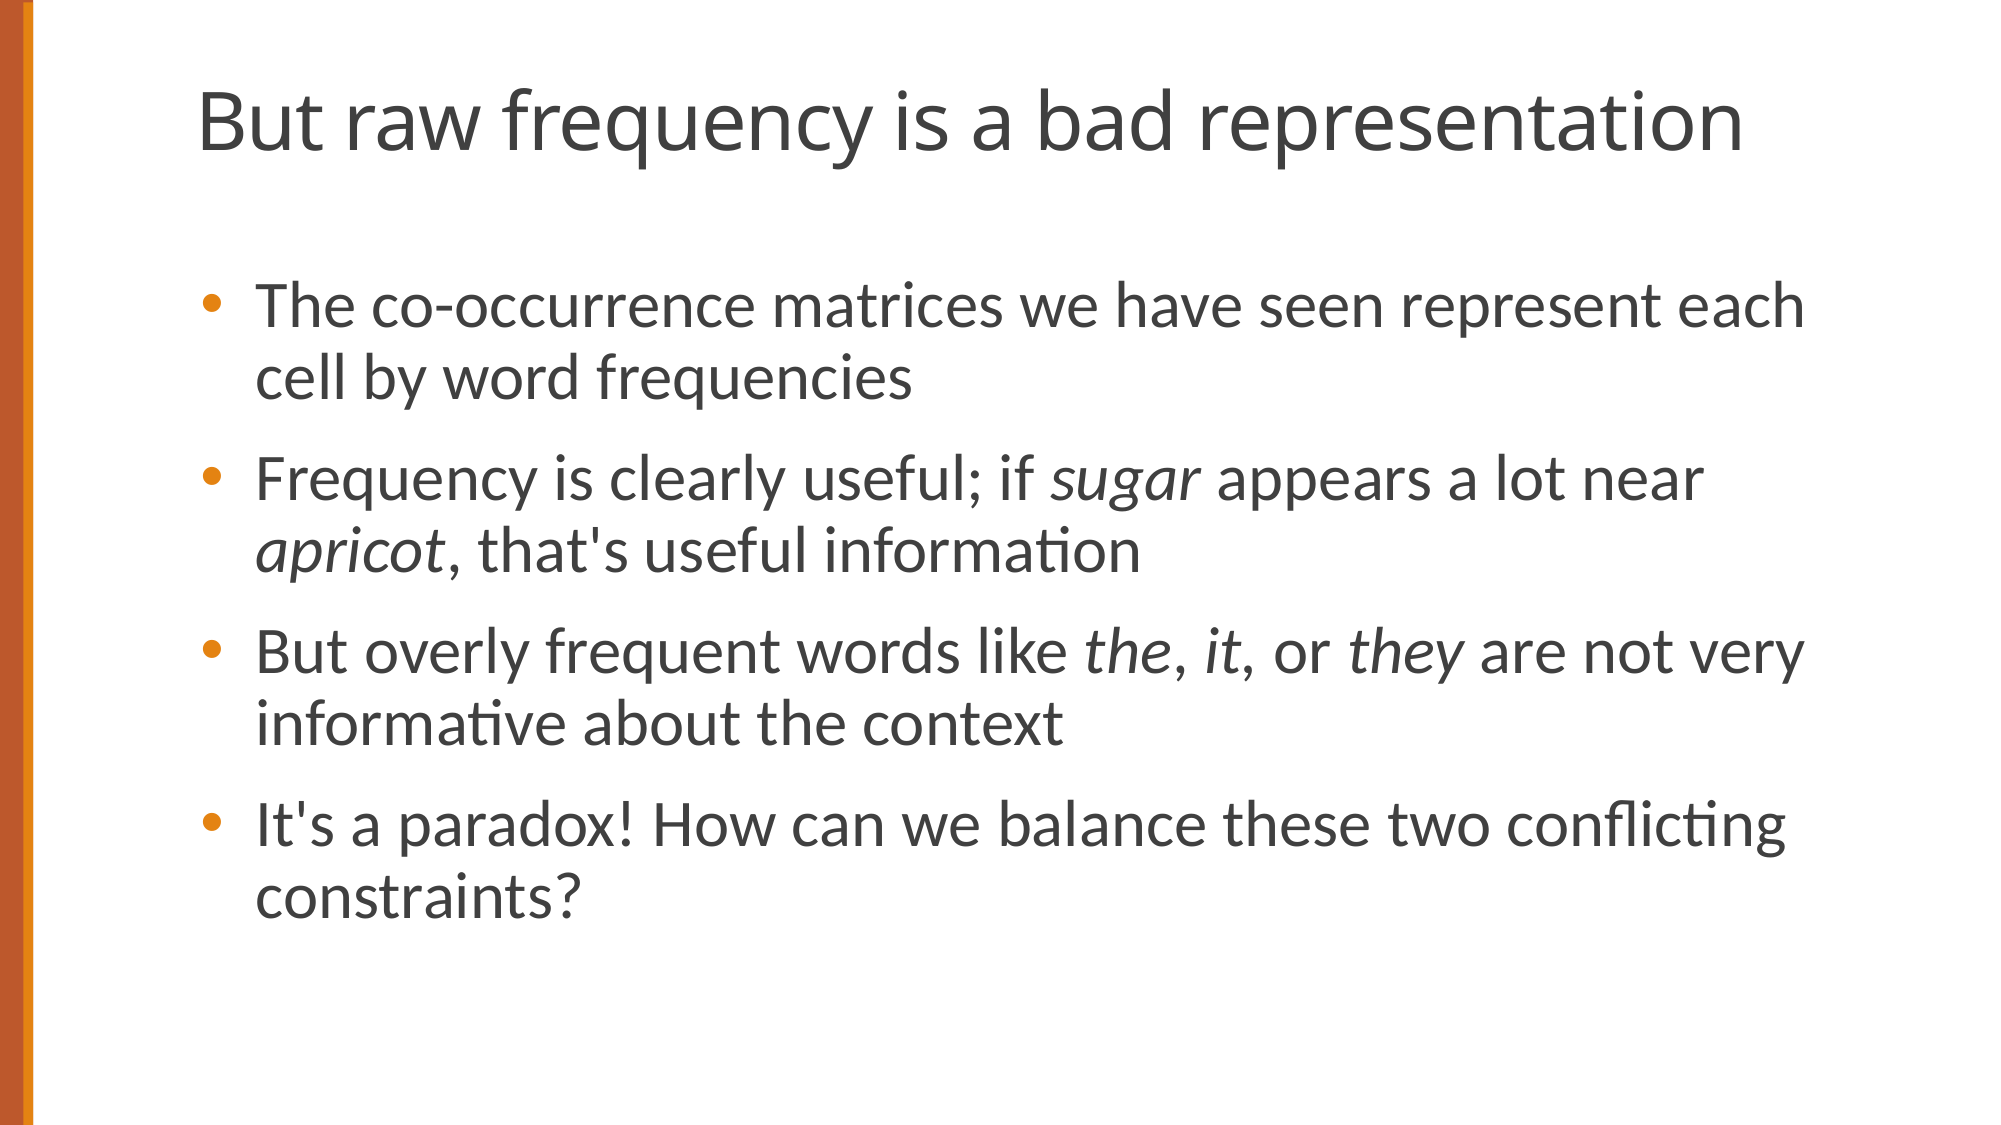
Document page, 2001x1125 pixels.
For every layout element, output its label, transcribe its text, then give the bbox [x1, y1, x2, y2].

title But raw frequency is a bad representation [180, 26, 1830, 175]
list The co-occurrence matrices we have seen represent each cell by word frequencies Frequency is clearly useful; if sugar appears a lot near apricot, that's useful information But overly frequent words like the, it, or they are not very informative about the context It's a paradox! How can we balance these two conflicting constraints? [180, 262, 1830, 1013]
